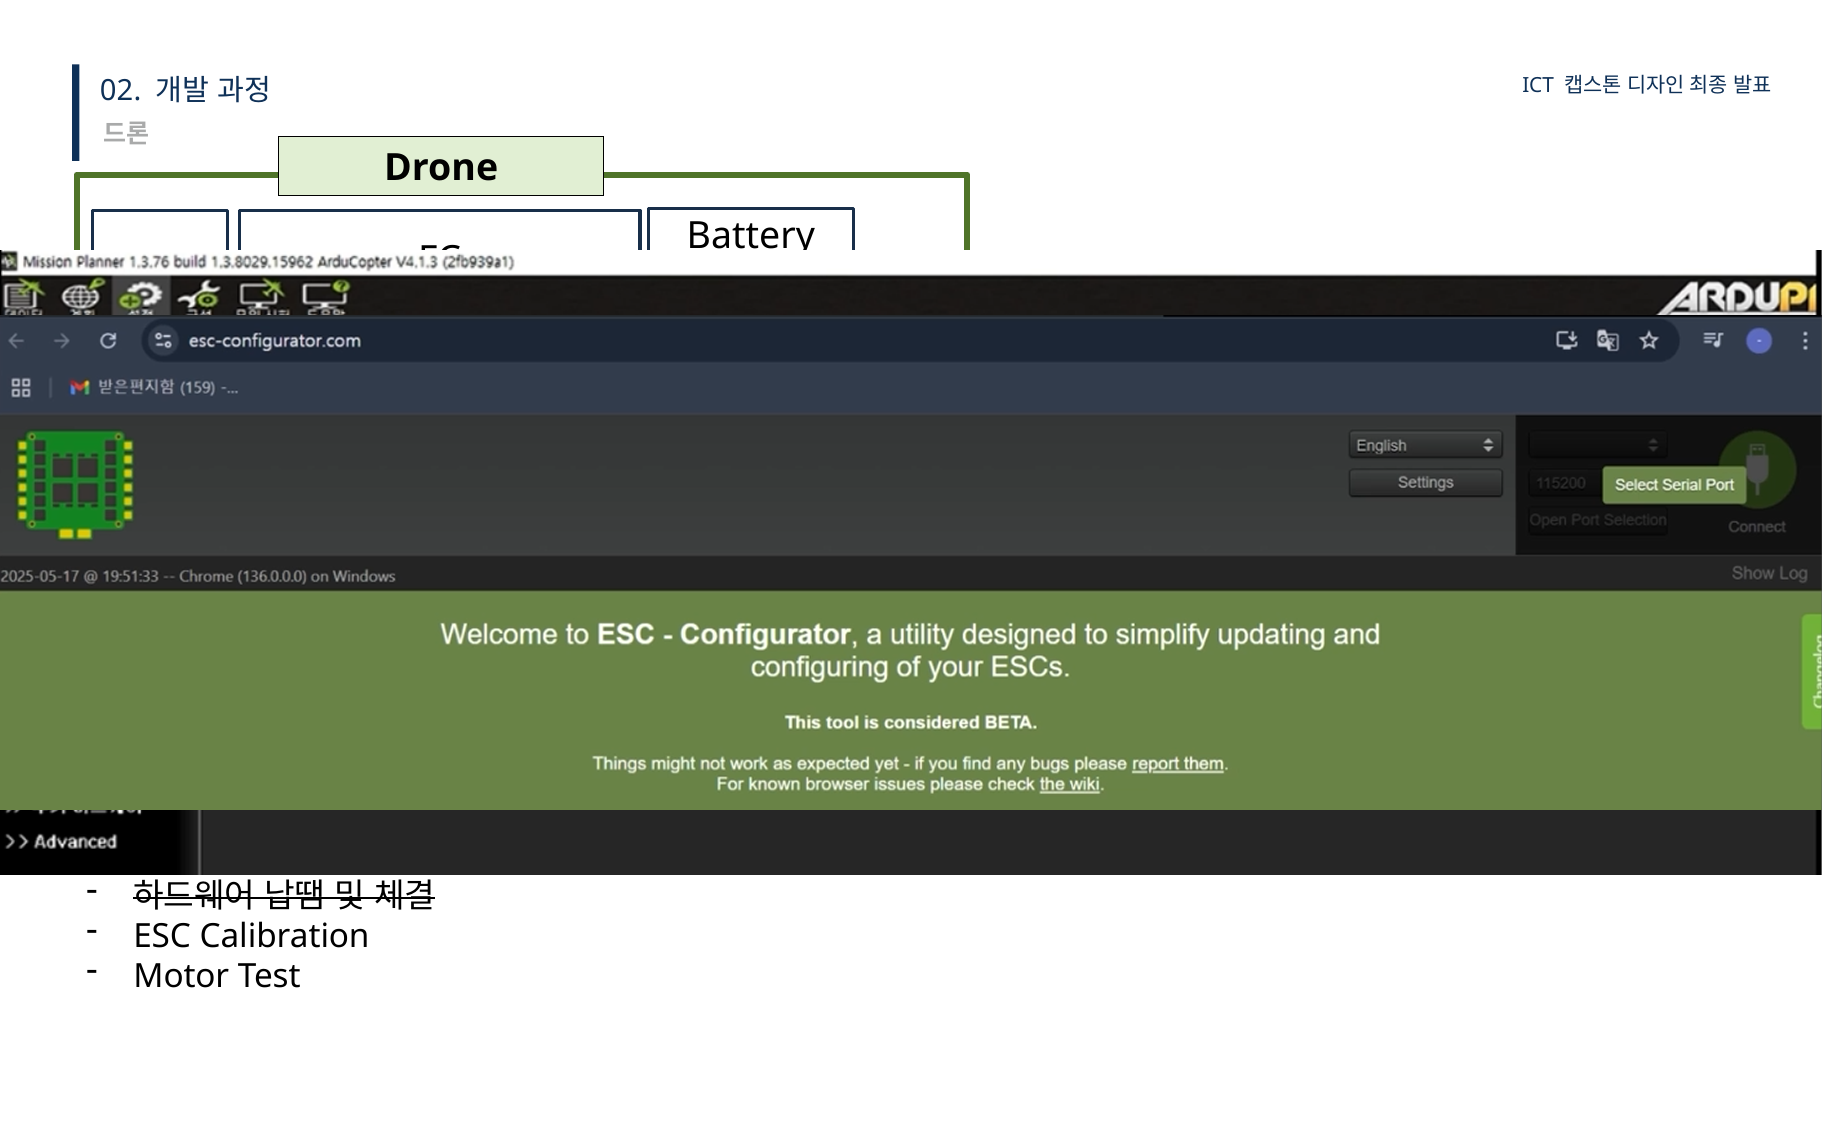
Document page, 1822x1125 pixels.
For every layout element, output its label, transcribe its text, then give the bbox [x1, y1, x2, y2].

text_box FC [238, 209, 642, 247]
text_box [75, 173, 969, 247]
text_box Drone [278, 136, 604, 196]
text_box 02. 개발 과정 [85, 64, 287, 114]
text_box Battery (4s1p) [647, 207, 855, 247]
text_box 드론 [88, 109, 165, 155]
text_box [ Process List ] FC Parameter Setting FC PWM Test Telemetry Test GPS Test 배터리 에이징 테스트 하드웨어 납땜 및 체결 ESC Calibration Motor Test [71, 886, 939, 1125]
text_box ICT 캡스톤 디자인 최종 발표 [1507, 64, 1787, 104]
text_box Modules (GPS..) [91, 209, 229, 247]
text_box [70, 63, 81, 162]
picture [0, 250, 1822, 875]
